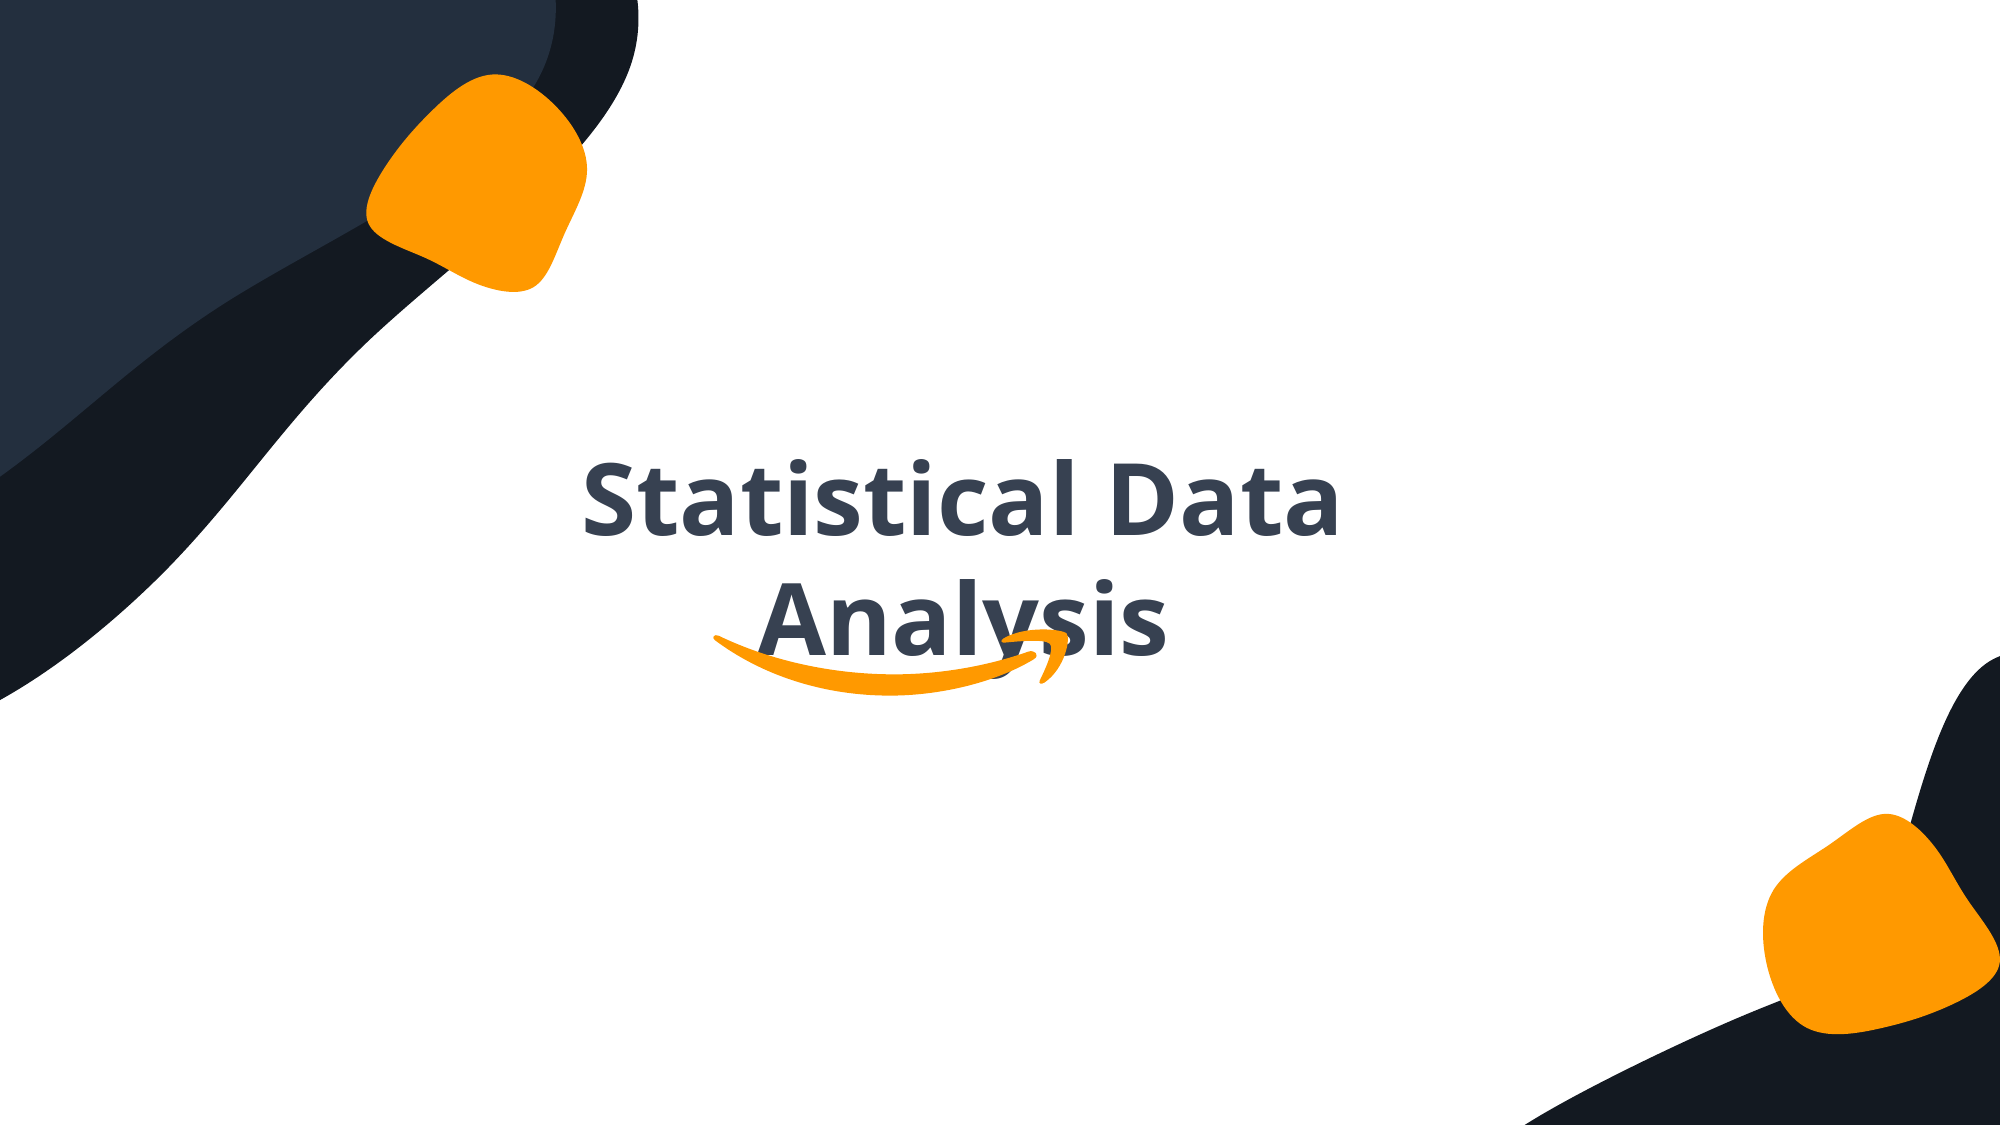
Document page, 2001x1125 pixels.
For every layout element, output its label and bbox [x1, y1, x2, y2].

text_box [534, 0, 639, 144]
text_box [0, 0, 556, 477]
text_box [1522, 966, 2000, 1125]
text_box [1763, 813, 2000, 1035]
text_box [366, 74, 588, 292]
text_box [405, 428, 1522, 696]
text_box [1910, 655, 2000, 951]
text_box [0, 222, 448, 701]
